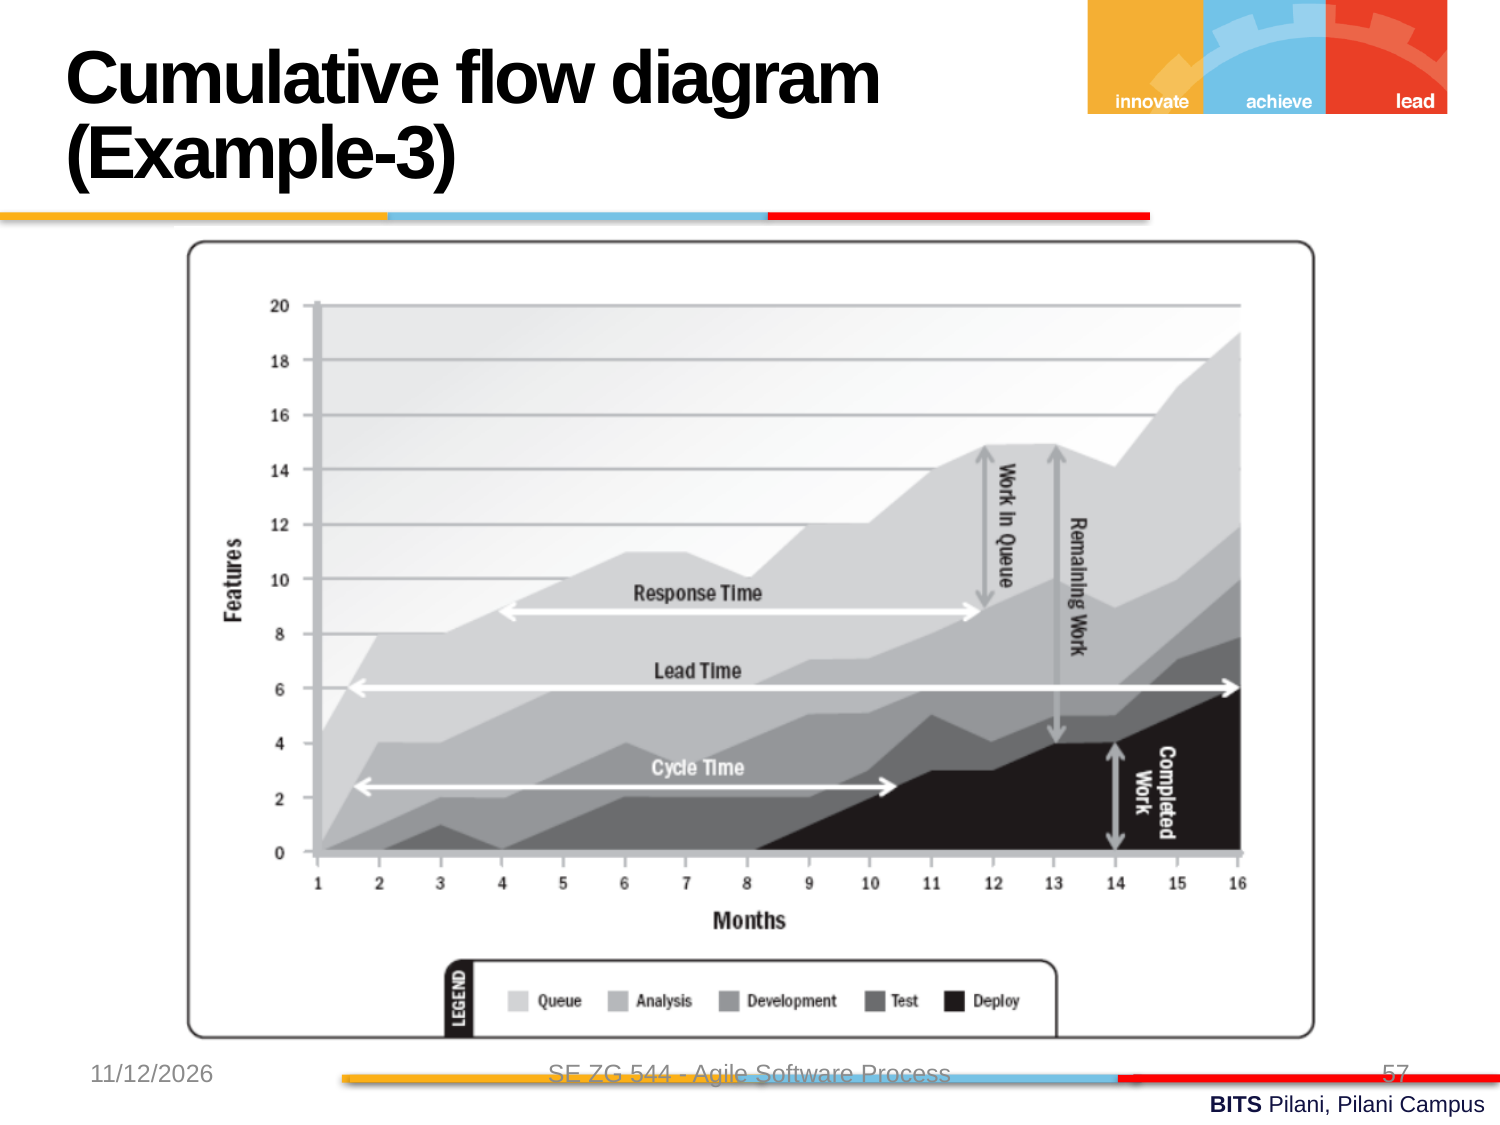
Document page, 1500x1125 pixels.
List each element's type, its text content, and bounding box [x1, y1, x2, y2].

footer SE ZG 544 - Agile Software Process [512, 1068, 988, 1103]
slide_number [75, 1042, 425, 1103]
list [174, 226, 1351, 1060]
list Cumulative flow diagram (Example-3) [50, 24, 1088, 213]
slide_number 57 [1074, 1042, 1425, 1103]
picture [1087, 0, 1448, 114]
